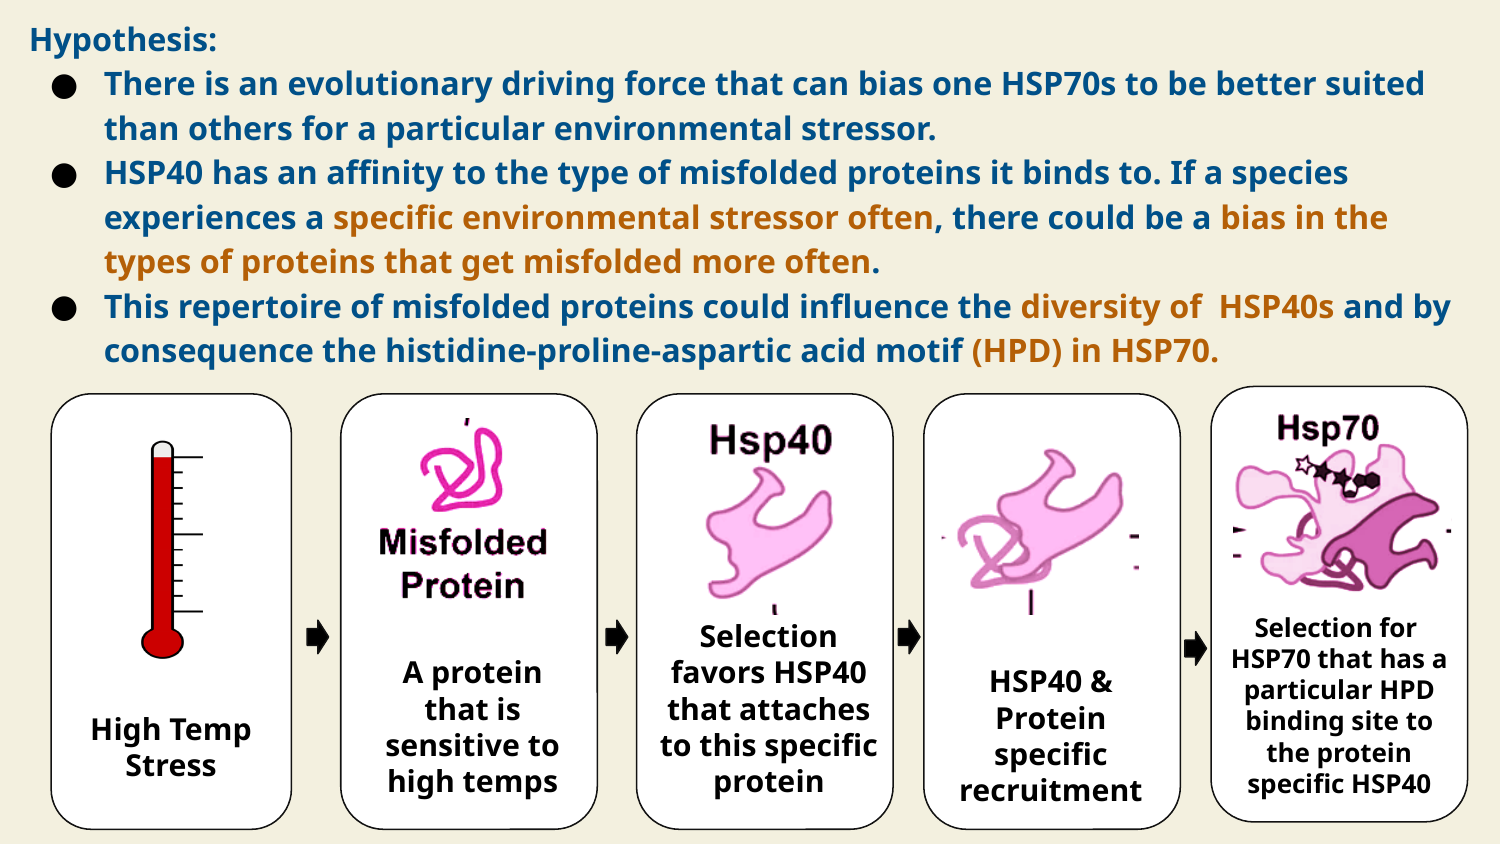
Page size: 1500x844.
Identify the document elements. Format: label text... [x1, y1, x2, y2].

text_box Selection favors HSP40 that attaches to this specific protein [640, 641, 898, 814]
text_box Hypothesis: There is an evolutionary driving force that can bias one HSP70s to be better suited than others for a particular environmental stressor. HSP40 has an affinity to the type of misfolded proteins it binds to. If a species experiences a specific environmental stressor often, there could be a bias in the types of proteins that get misfolded more often. This repertoire of misfolded proteins could influence the diversity of HSP40s and by consequence the histidine-proline-aspartic acid motif (HPD) in HSP70. [13, 0, 1487, 341]
text_box [1185, 631, 1207, 666]
text_box A protein that is sensitive to high temps [357, 641, 589, 814]
text_box [51, 393, 292, 830]
text_box [340, 393, 598, 830]
picture [673, 423, 872, 615]
text_box [307, 620, 329, 654]
picture [1232, 402, 1452, 620]
text_box [923, 393, 1181, 830]
text_box [636, 393, 894, 804]
text_box [1229, 814, 1450, 822]
picture [122, 426, 204, 674]
text_box [898, 620, 920, 654]
text_box [646, 814, 883, 830]
text_box Selection for HSP70 that has a particular HPD binding site to the protein specific HSP40 [1211, 641, 1468, 814]
picture [378, 417, 567, 620]
text_box High Temp Stress [72, 695, 270, 803]
text_box [1211, 386, 1468, 641]
text_box [606, 620, 628, 654]
picture [941, 423, 1140, 615]
text_box HSP40 & Protein specific recruitment [941, 647, 1160, 823]
